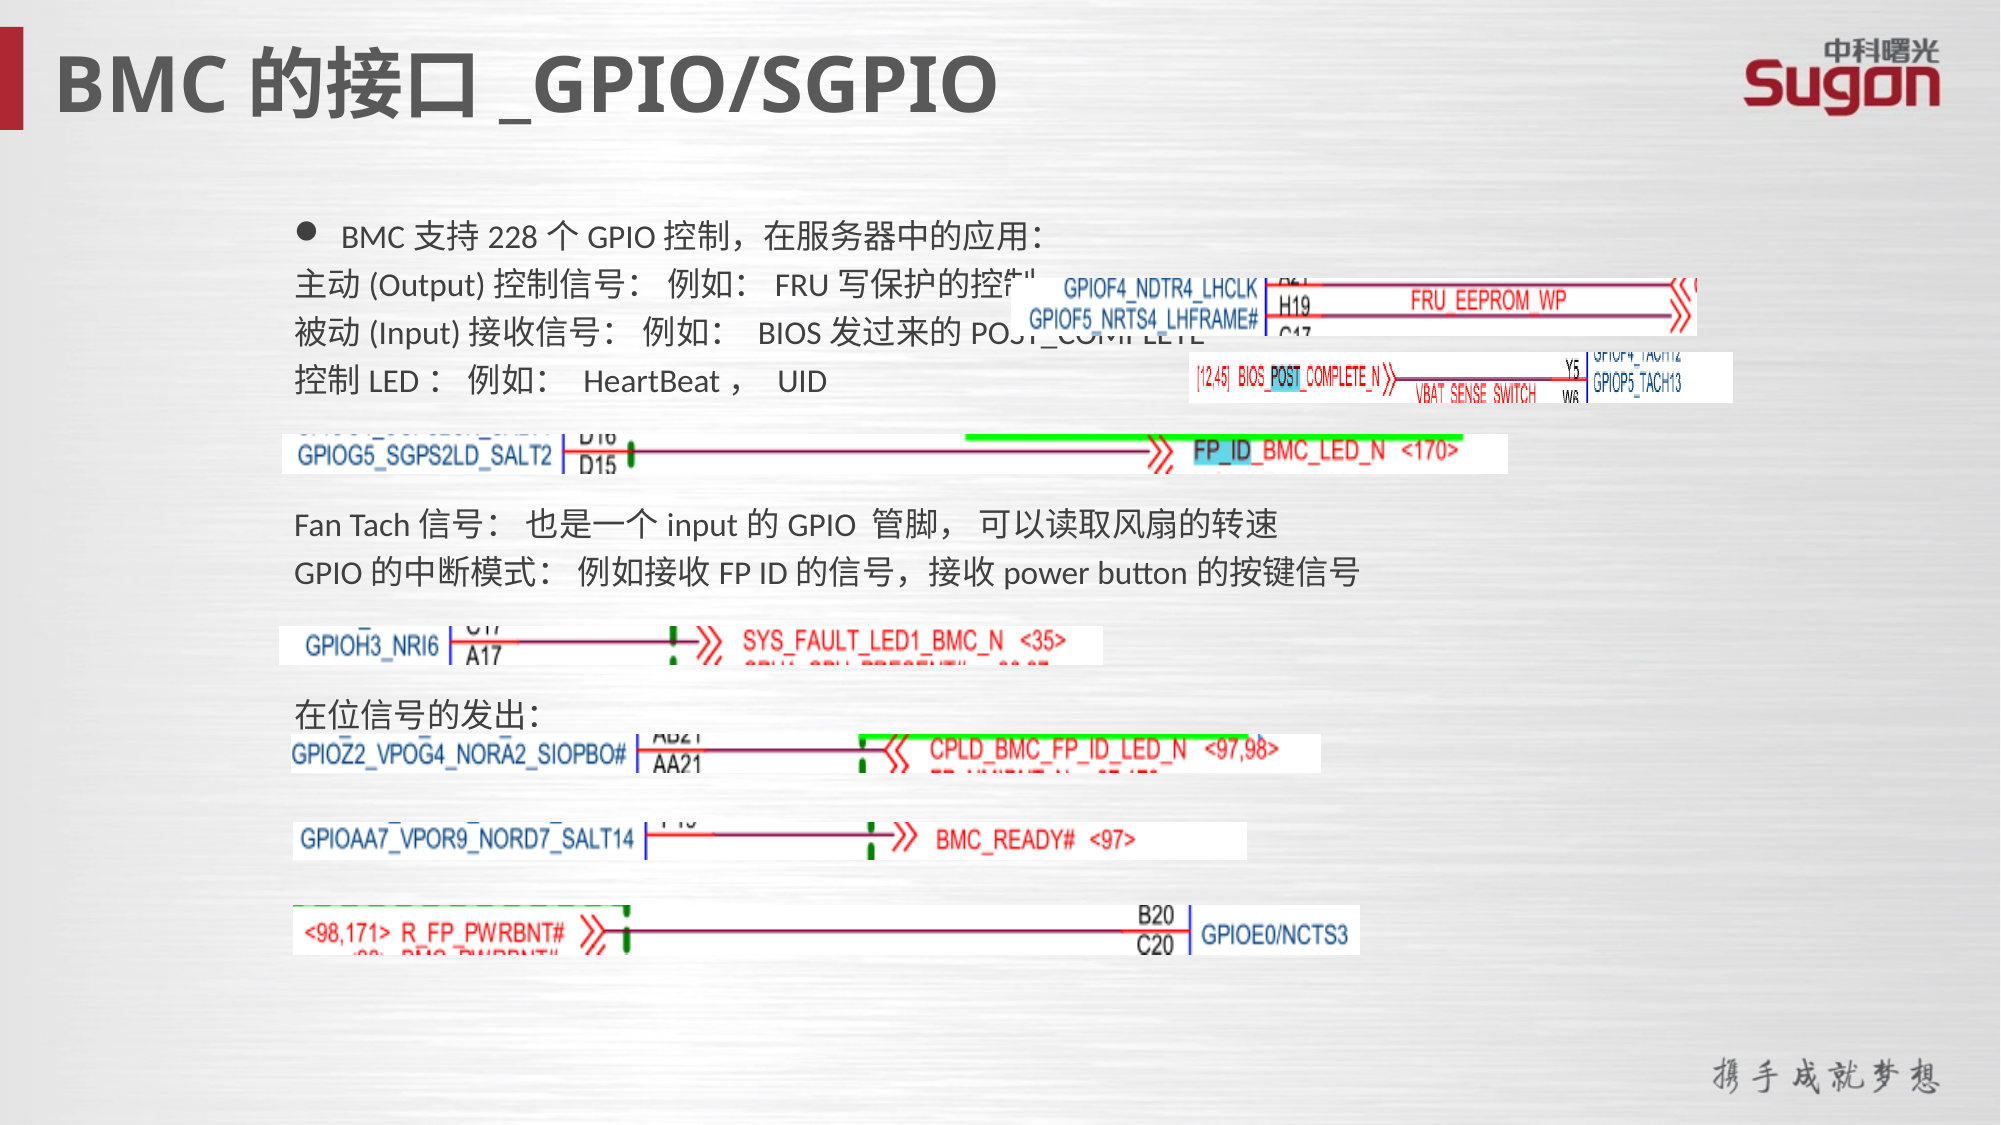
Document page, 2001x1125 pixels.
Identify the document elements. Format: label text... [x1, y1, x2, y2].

picture [0, 0, 2001, 1125]
list BMC的接口_GPIO/SGPIO [39, 26, 1662, 138]
text_box BMC支持228个GPIO控制，在服务器中的应用： 主动(Output)控制信号： 例如：FRU写保护的控制 被动(Input)接收信号： 例如： BIOS发过来的POST_COMPLETE 控制LED： 例如： HeartBeat， UID Fan Tach信号： 也是一个input的GPIO 管脚， 可以读取风扇的转速 GPIO的中断模式： 例如接收FP ID的信号，接收power button的按键信号 在位信号的发出： [279, 200, 1638, 790]
